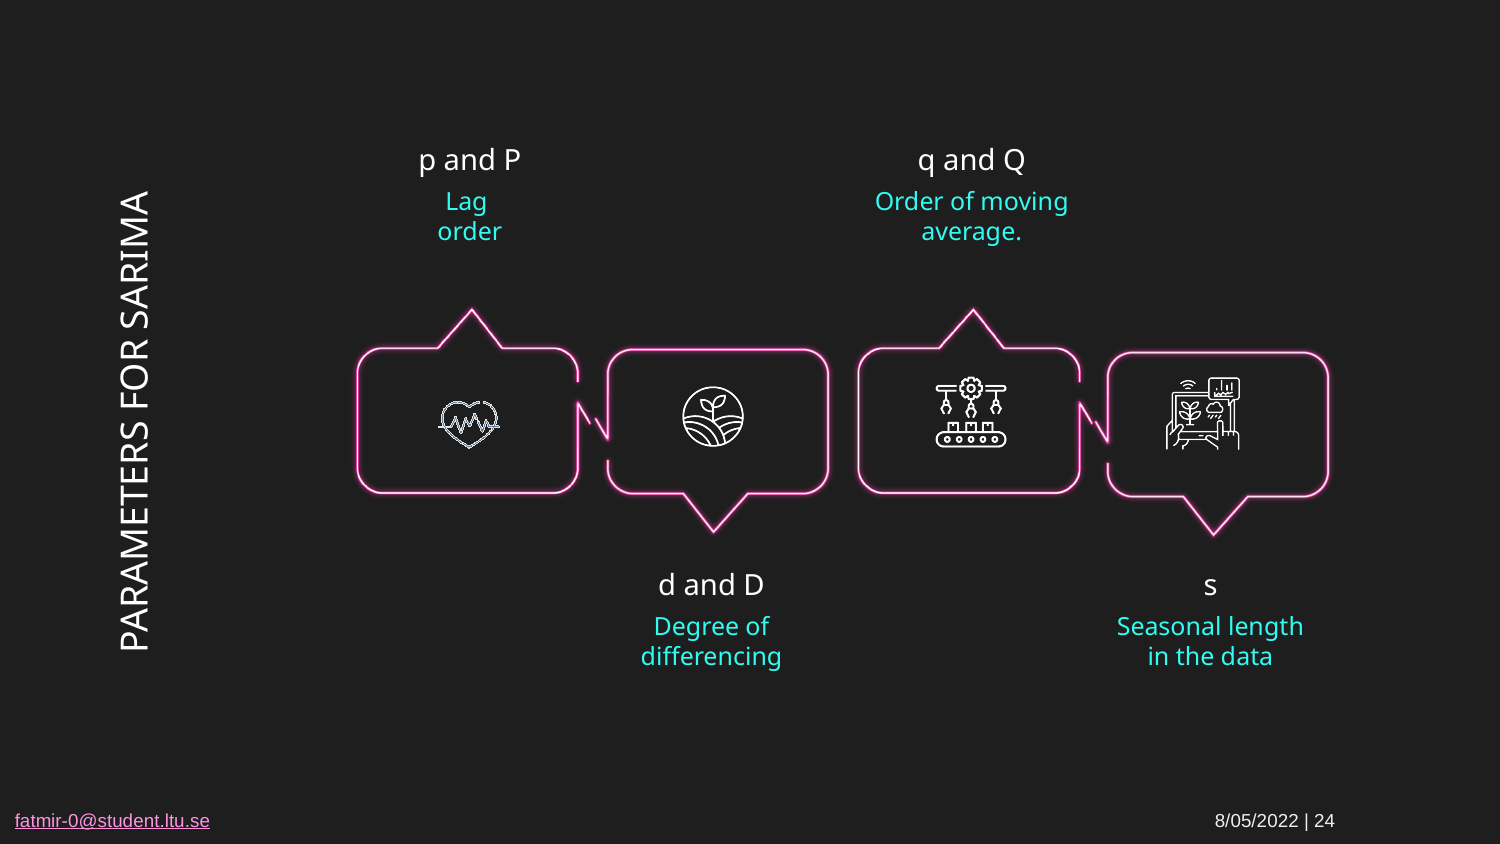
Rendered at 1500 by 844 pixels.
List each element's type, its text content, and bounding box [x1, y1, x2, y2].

picture [348, 299, 837, 542]
title PARAMETERS FOR SARIMA [79, 122, 186, 723]
subtitle Lag order [341, 170, 599, 298]
title s [1054, 551, 1367, 647]
subtitle Degree of diﬀerencing [594, 595, 830, 710]
title d and D [555, 551, 868, 647]
picture [849, 299, 1338, 545]
title p and P [313, 125, 627, 221]
text_box fatmir-0@student.ltu.se 8/05/2022 | 24 [0, 801, 1500, 839]
title q and Q [815, 125, 1129, 221]
subtitle Order of moving average. [841, 170, 1103, 285]
subtitle Seasonal length in the data [1092, 595, 1329, 723]
